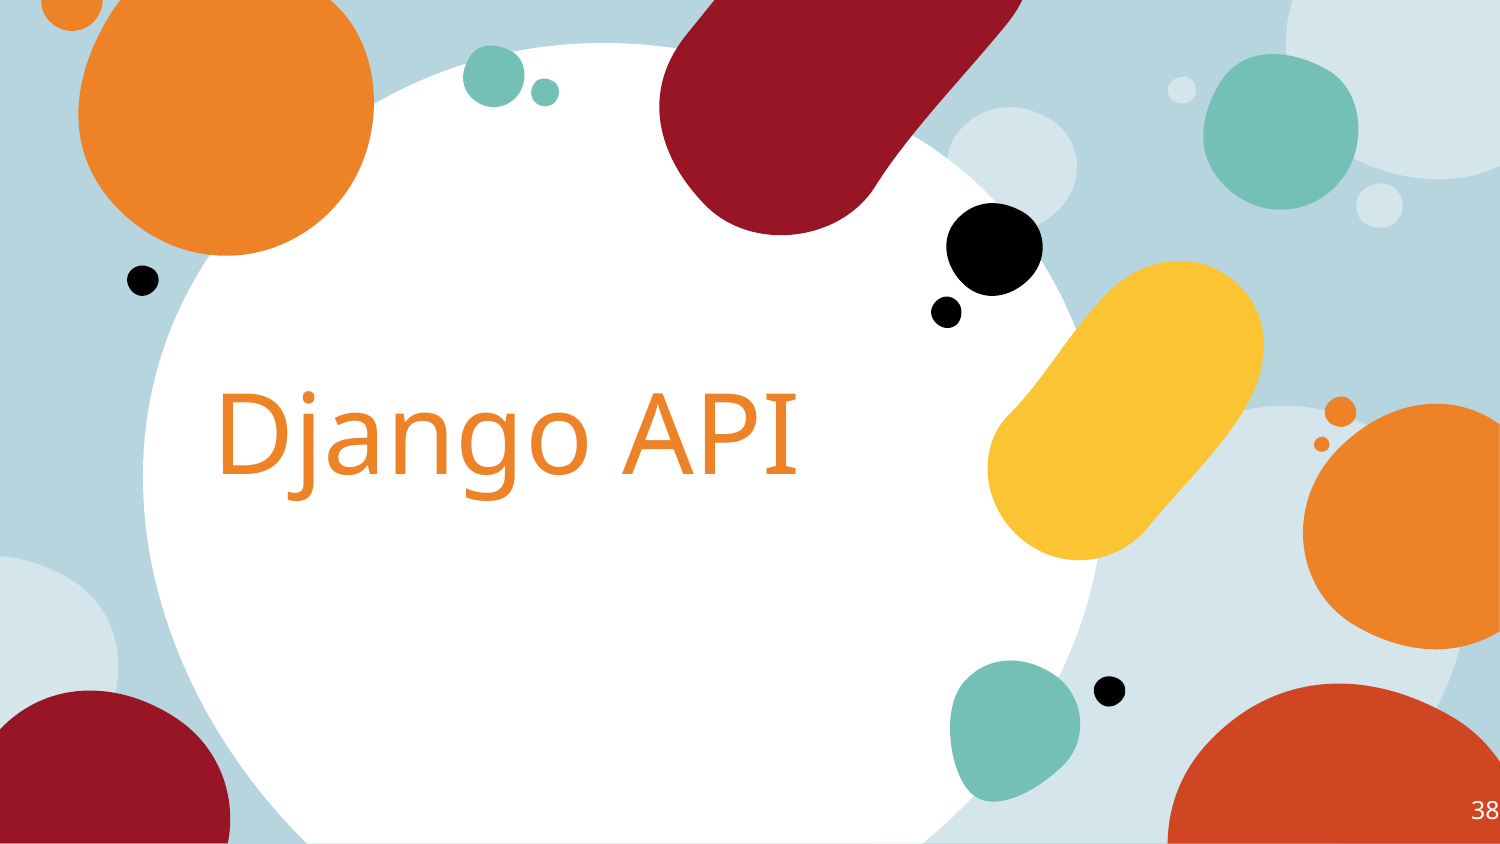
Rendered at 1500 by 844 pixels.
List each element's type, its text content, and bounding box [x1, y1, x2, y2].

text_box <numéro> [1409, 779, 1500, 844]
text_box Django API [212, 309, 963, 497]
